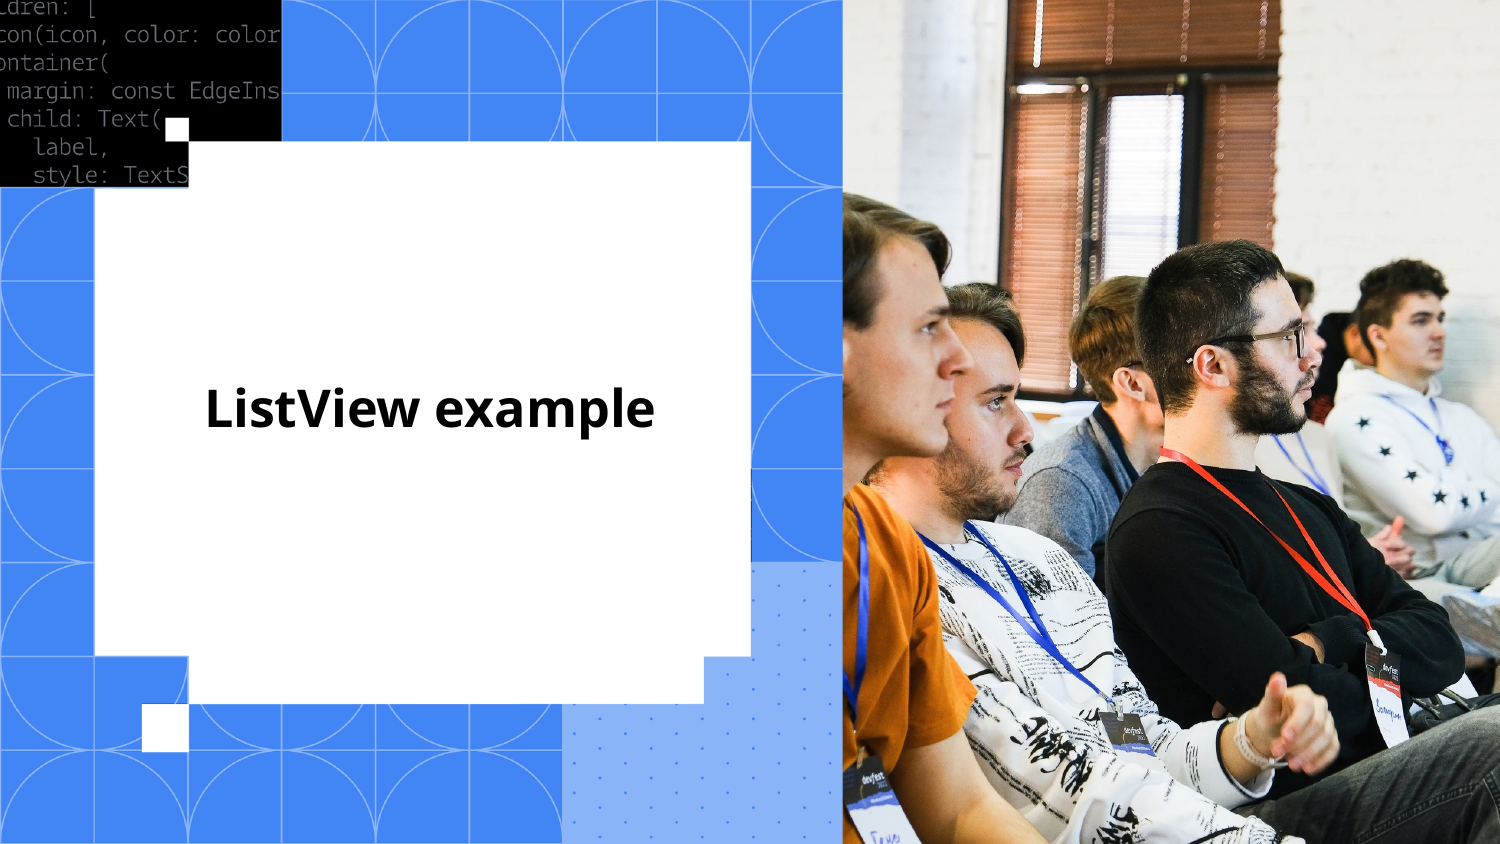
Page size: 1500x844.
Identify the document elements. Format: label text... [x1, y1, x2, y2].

title ListView example [189, 239, 709, 573]
picture [0, 0, 1500, 844]
